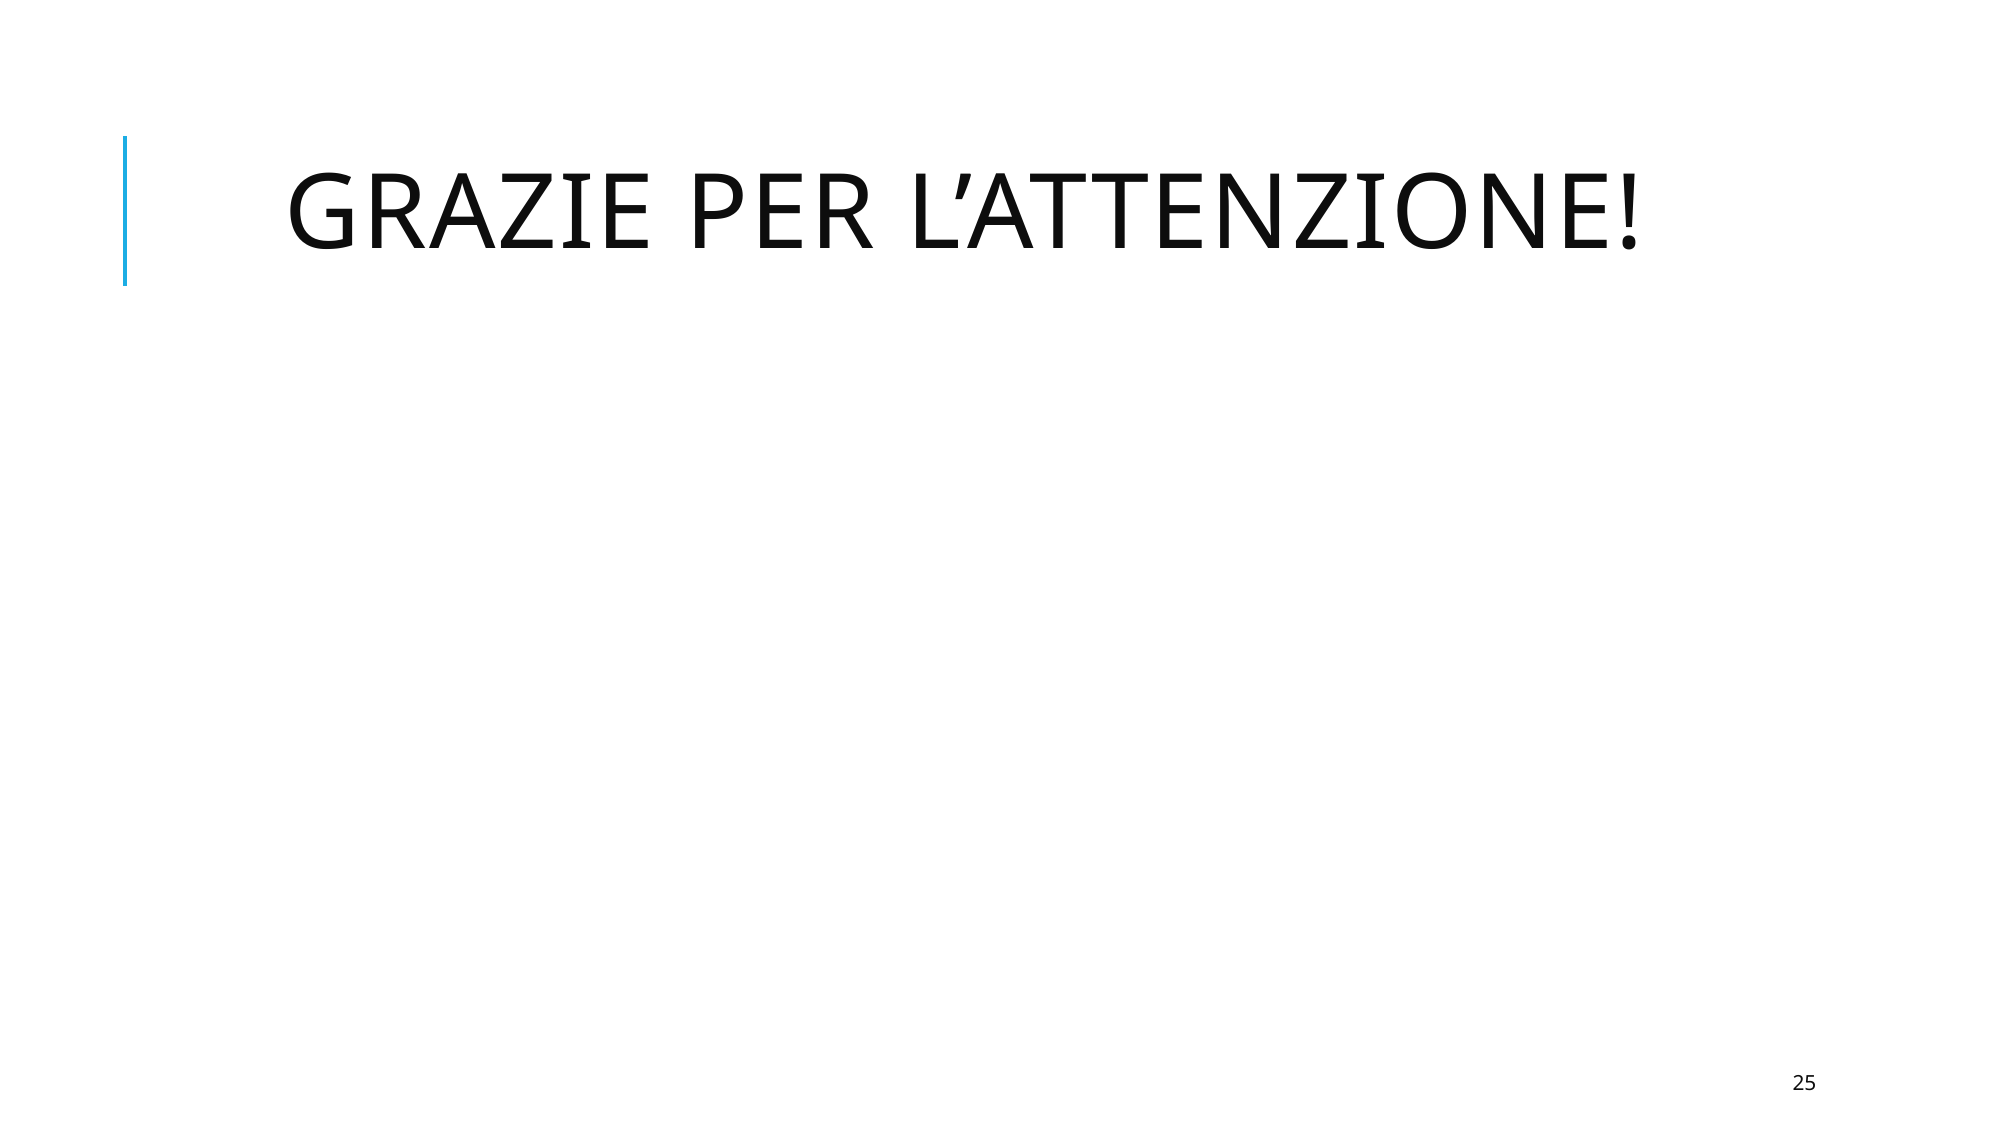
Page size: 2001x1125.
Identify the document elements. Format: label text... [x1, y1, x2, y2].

title GRAZIE PER L’ATTENZIONE! [168, 96, 1763, 342]
slide_number 25 [1777, 1061, 1938, 1107]
